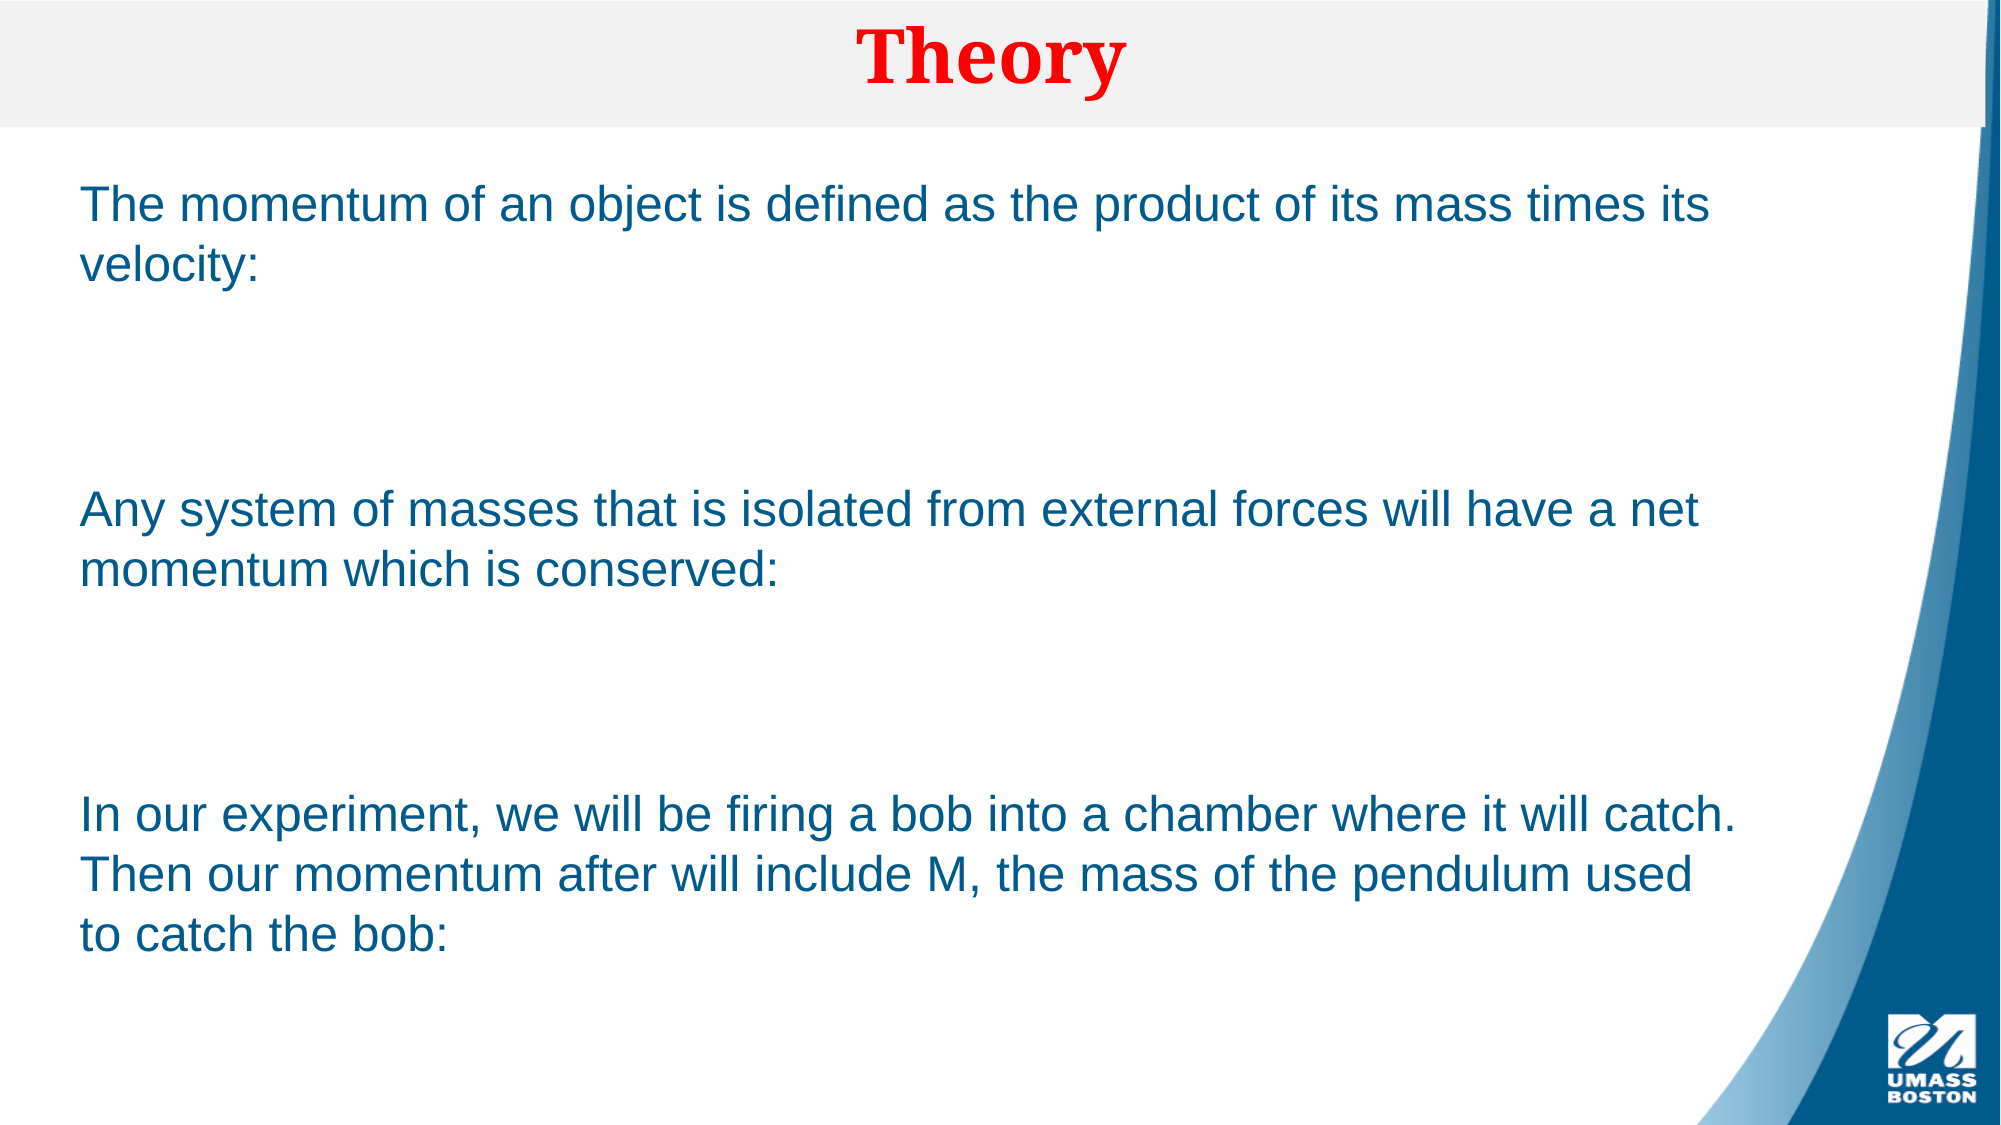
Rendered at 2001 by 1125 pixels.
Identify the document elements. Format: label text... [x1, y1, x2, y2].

title Theory [0, 0, 1986, 128]
picture [0, 0, 2001, 1125]
